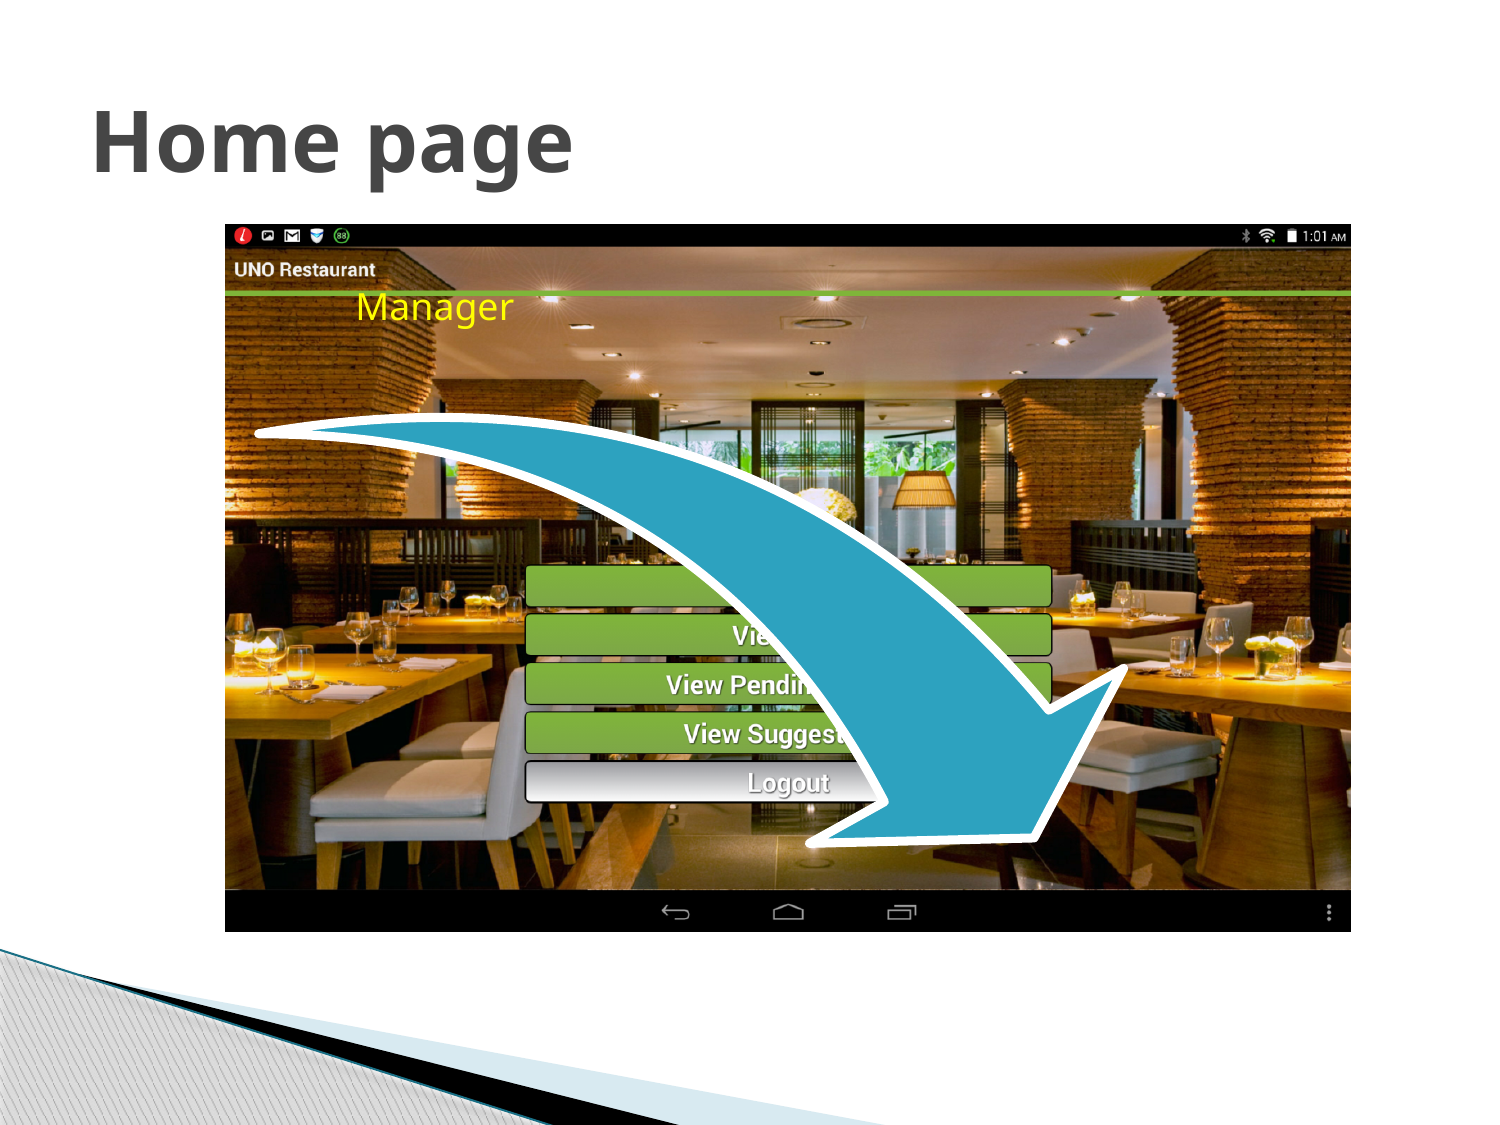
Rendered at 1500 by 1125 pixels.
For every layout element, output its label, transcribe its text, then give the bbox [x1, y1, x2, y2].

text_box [249, 228, 1251, 897]
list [224, 224, 1352, 932]
title Home page [75, 45, 1425, 233]
